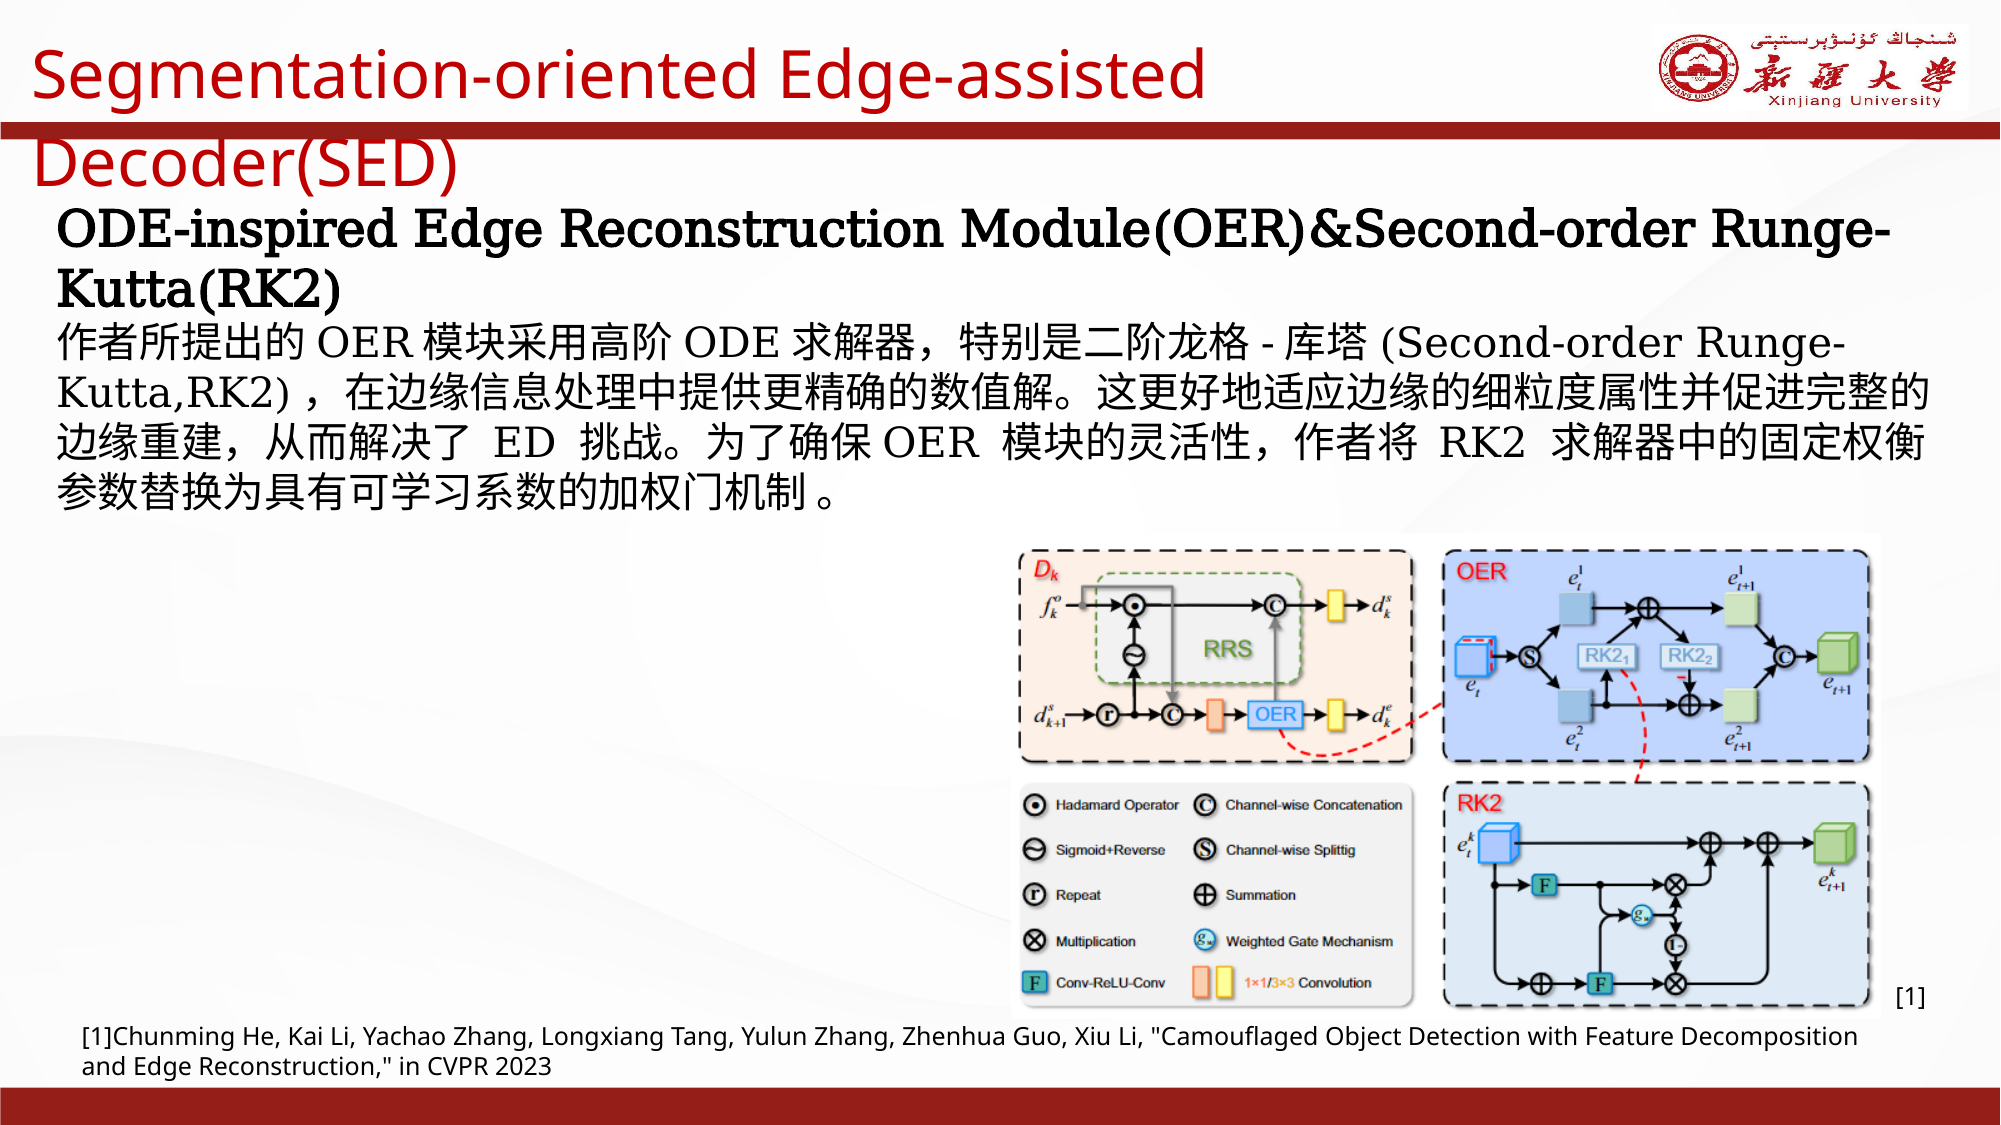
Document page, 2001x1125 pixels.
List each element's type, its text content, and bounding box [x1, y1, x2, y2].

picture [0, 140, 2000, 1086]
picture [0, 0, 2000, 121]
text_box [1]Chunming He, Kai Li, Yachao Zhang, Longxiang Tang, Yulun Zhang, Zhenhua Guo, Xiu Li, "Camouflaged Object Detection with Feature Decomposition and Edge Reconstruction," in CVPR 2023 [66, 1013, 1934, 1088]
text_box Segmentation-oriented Edge-assisted Decoder(SED) [31, 24, 1653, 121]
text_box Segmentation-oriented Edge-assisted Decoder(SED) [31, 140, 1653, 201]
text_box [0, 121, 2000, 140]
text_box [0, 1086, 2000, 1125]
text_box [1] [1881, 973, 1951, 1019]
